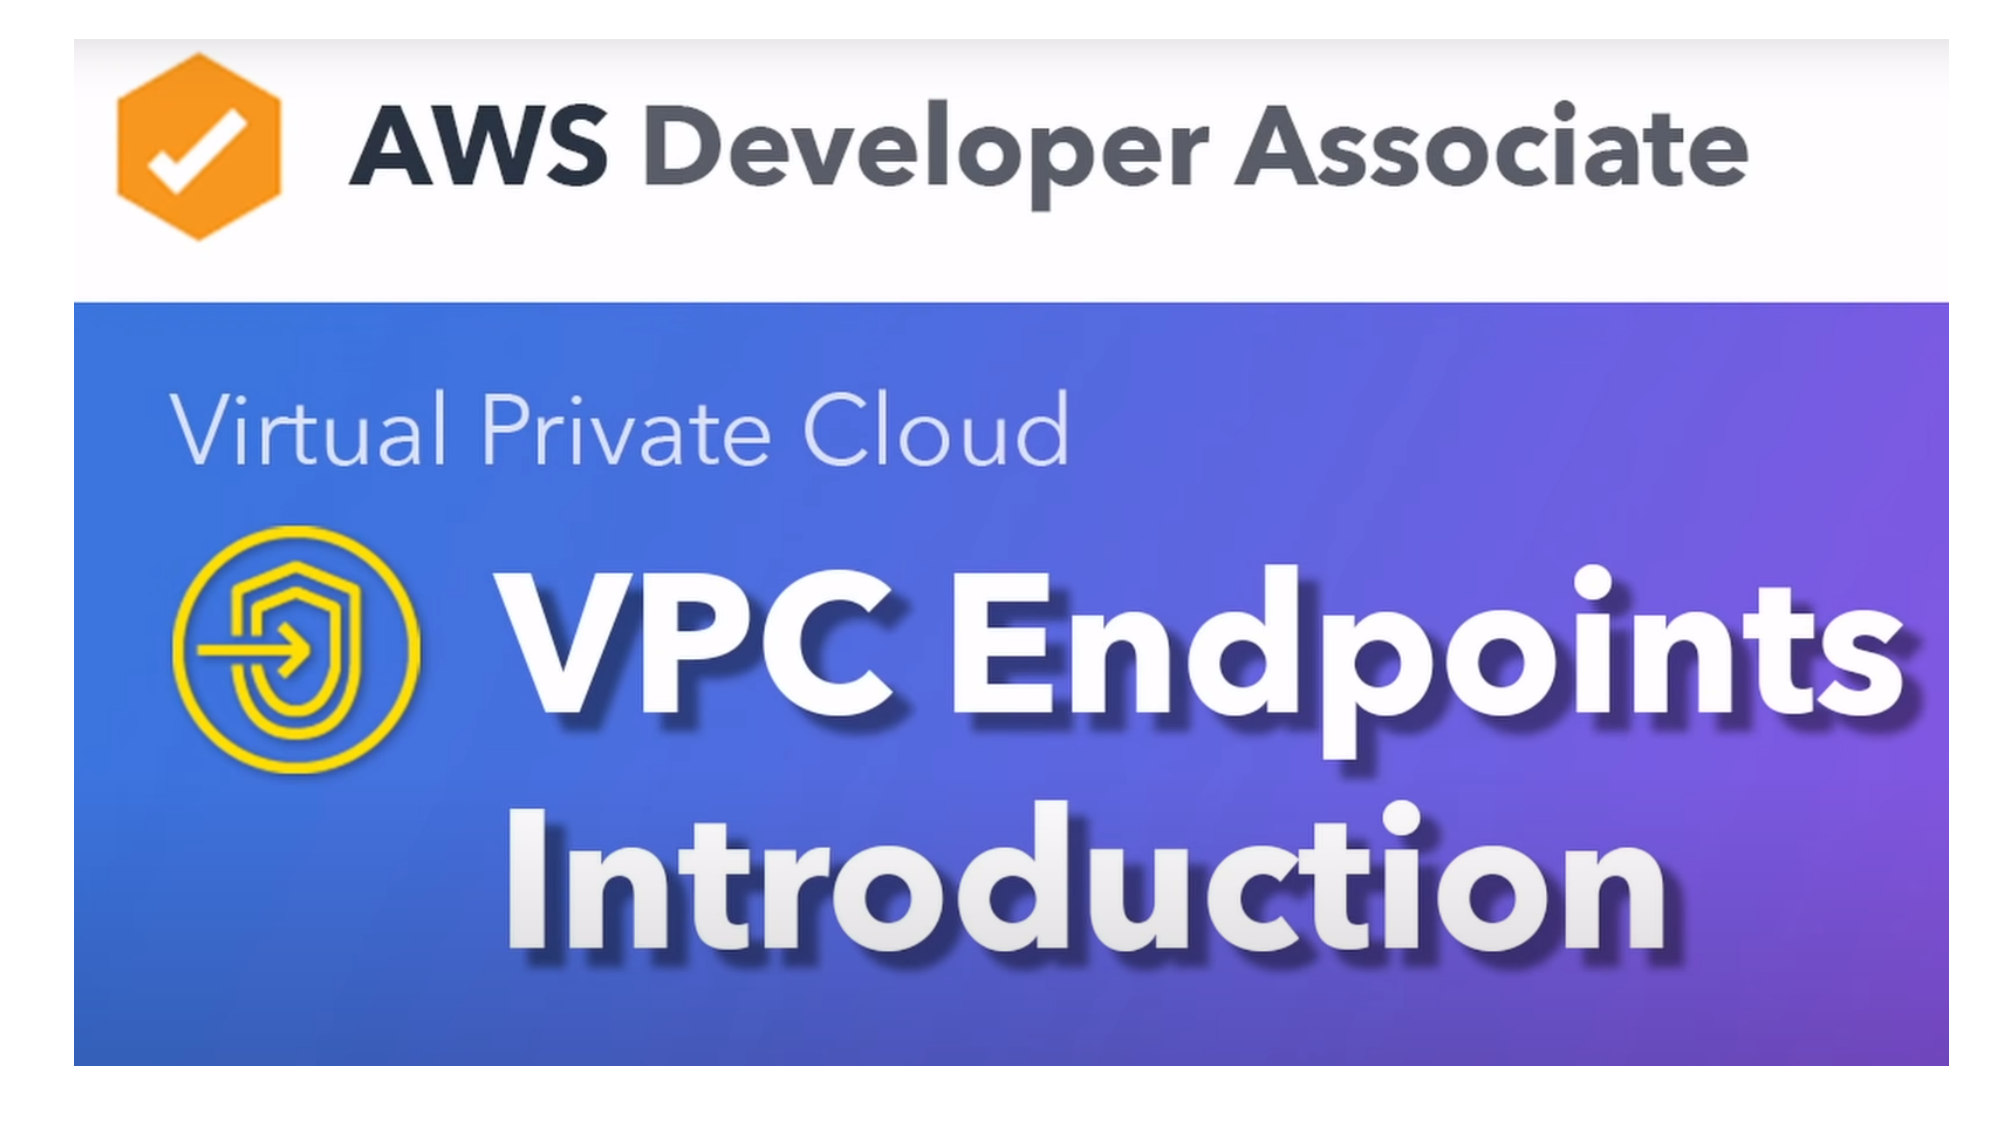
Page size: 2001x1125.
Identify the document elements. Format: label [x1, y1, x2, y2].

picture [74, 39, 1949, 1066]
